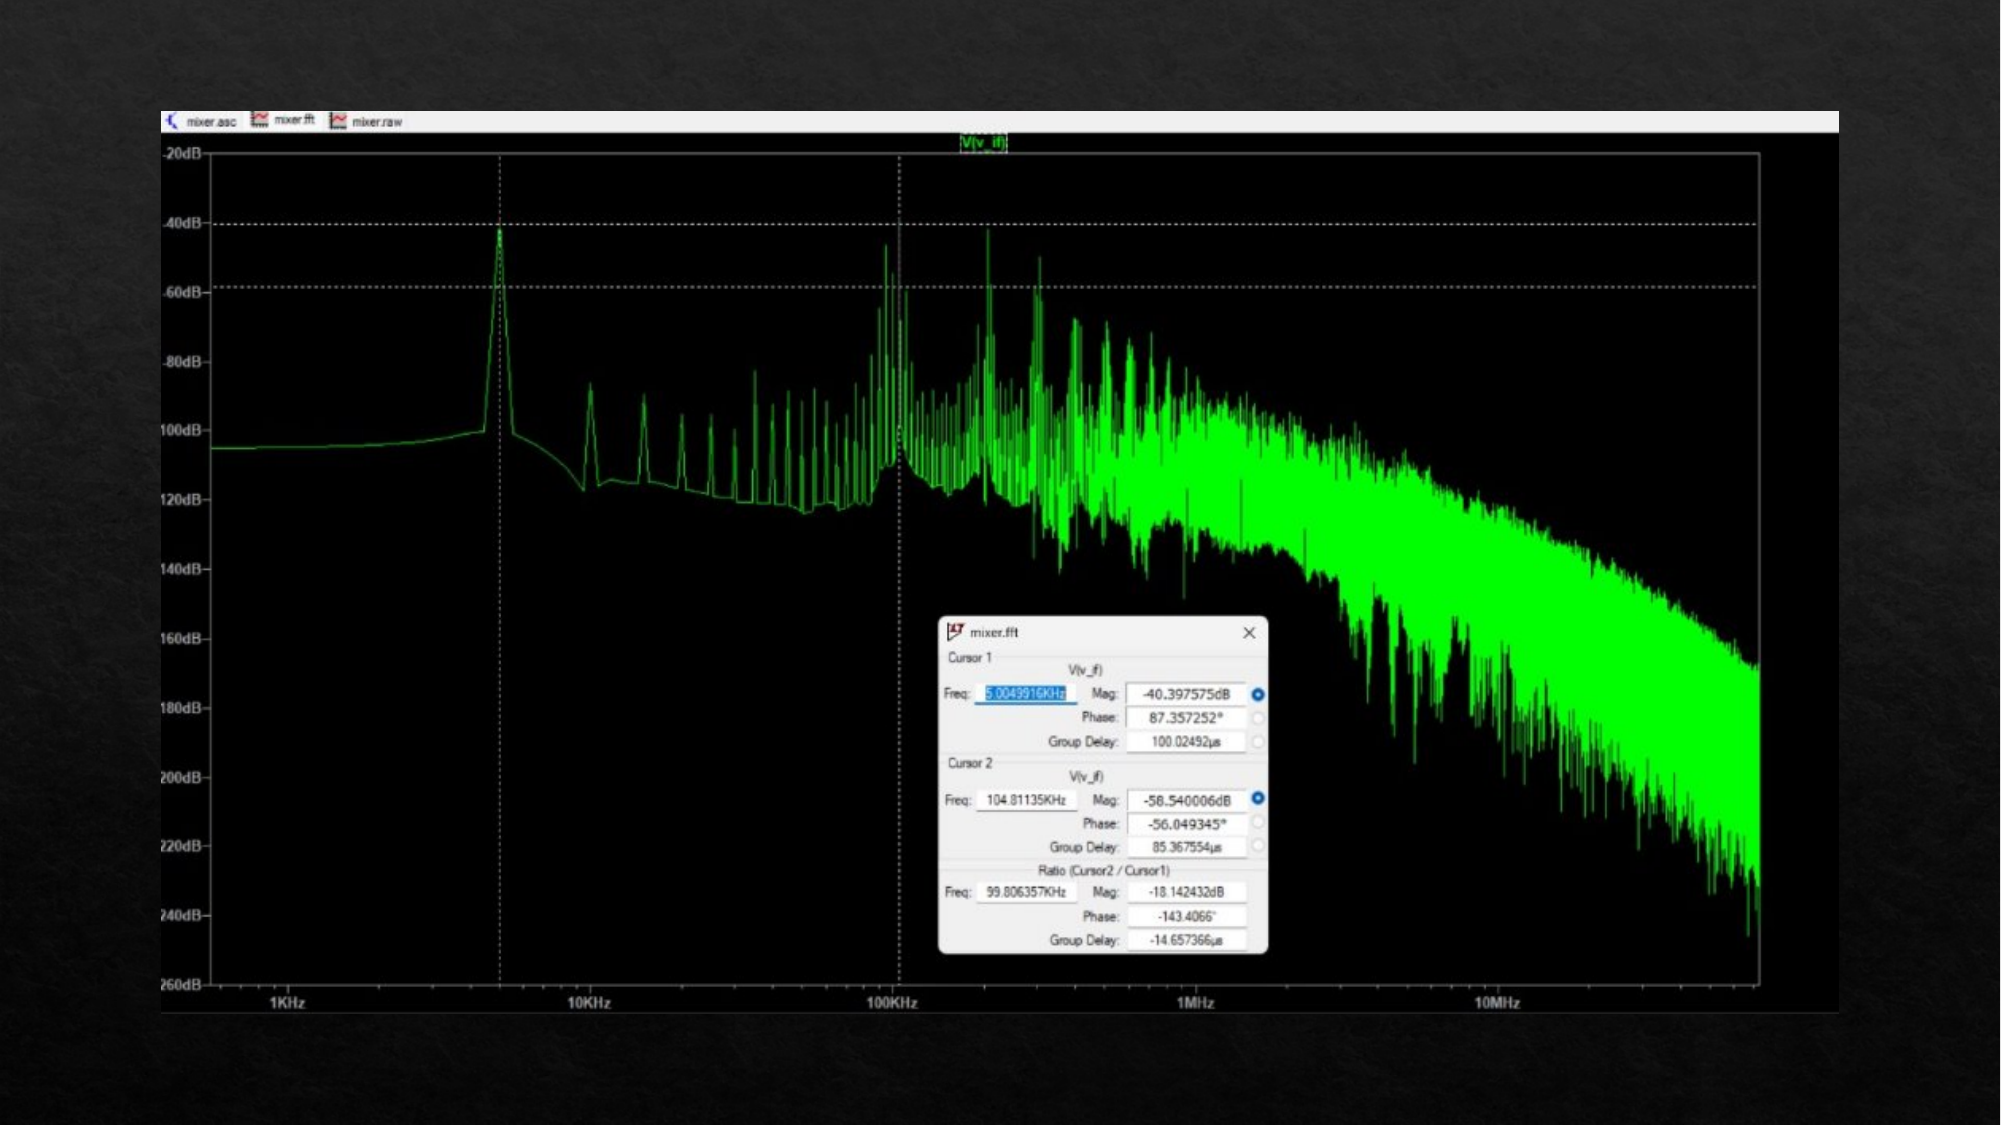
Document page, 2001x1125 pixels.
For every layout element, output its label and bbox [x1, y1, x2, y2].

picture [161, 111, 1839, 1014]
